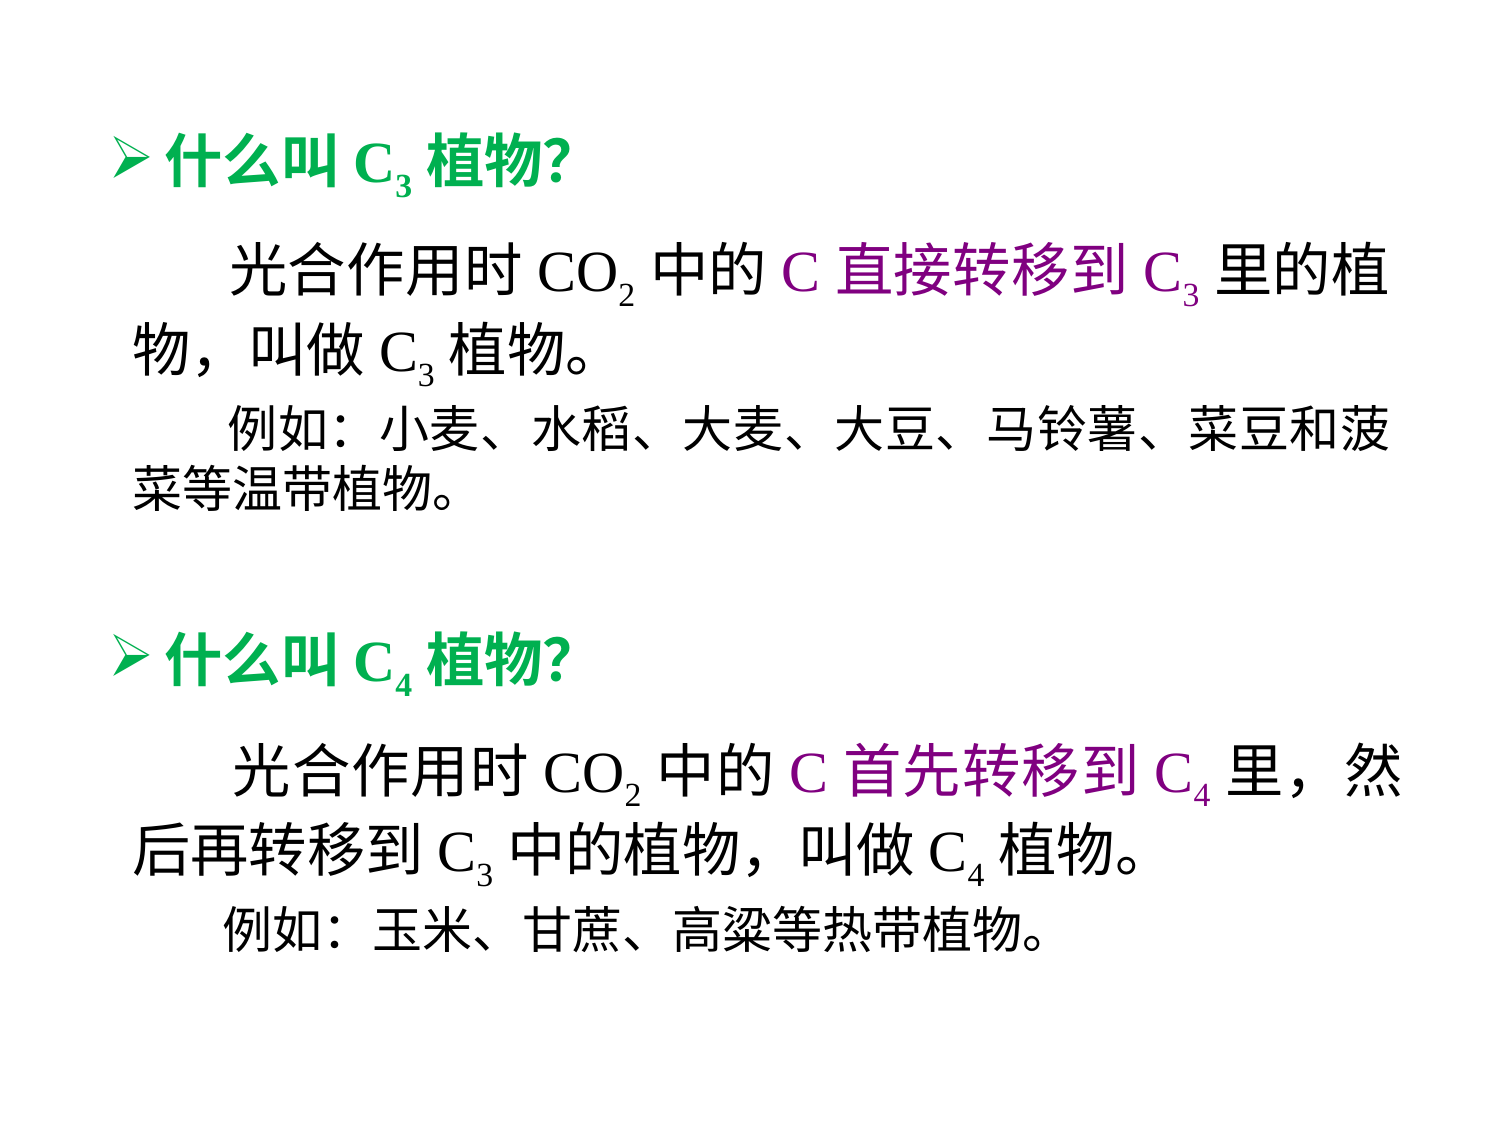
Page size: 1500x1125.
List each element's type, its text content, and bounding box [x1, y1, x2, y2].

text_box 什么叫C4植物？ [93, 615, 1082, 716]
text_box 光合作用时CO2中的C直接转移到C3里的植物，叫做C3植物。 例如：小麦、水稻、大麦、大豆、马铃薯、菜豆和菠菜等温带植物。 [117, 226, 1405, 526]
text_box 什么叫C3植物？ [93, 117, 1407, 218]
text_box 光合作用时CO2中的C首先转移到C4里，然后再转移到C3中的植物，叫做C4植物。 例如：玉米、甘蔗、高粱等热带植物。 [117, 726, 1418, 966]
